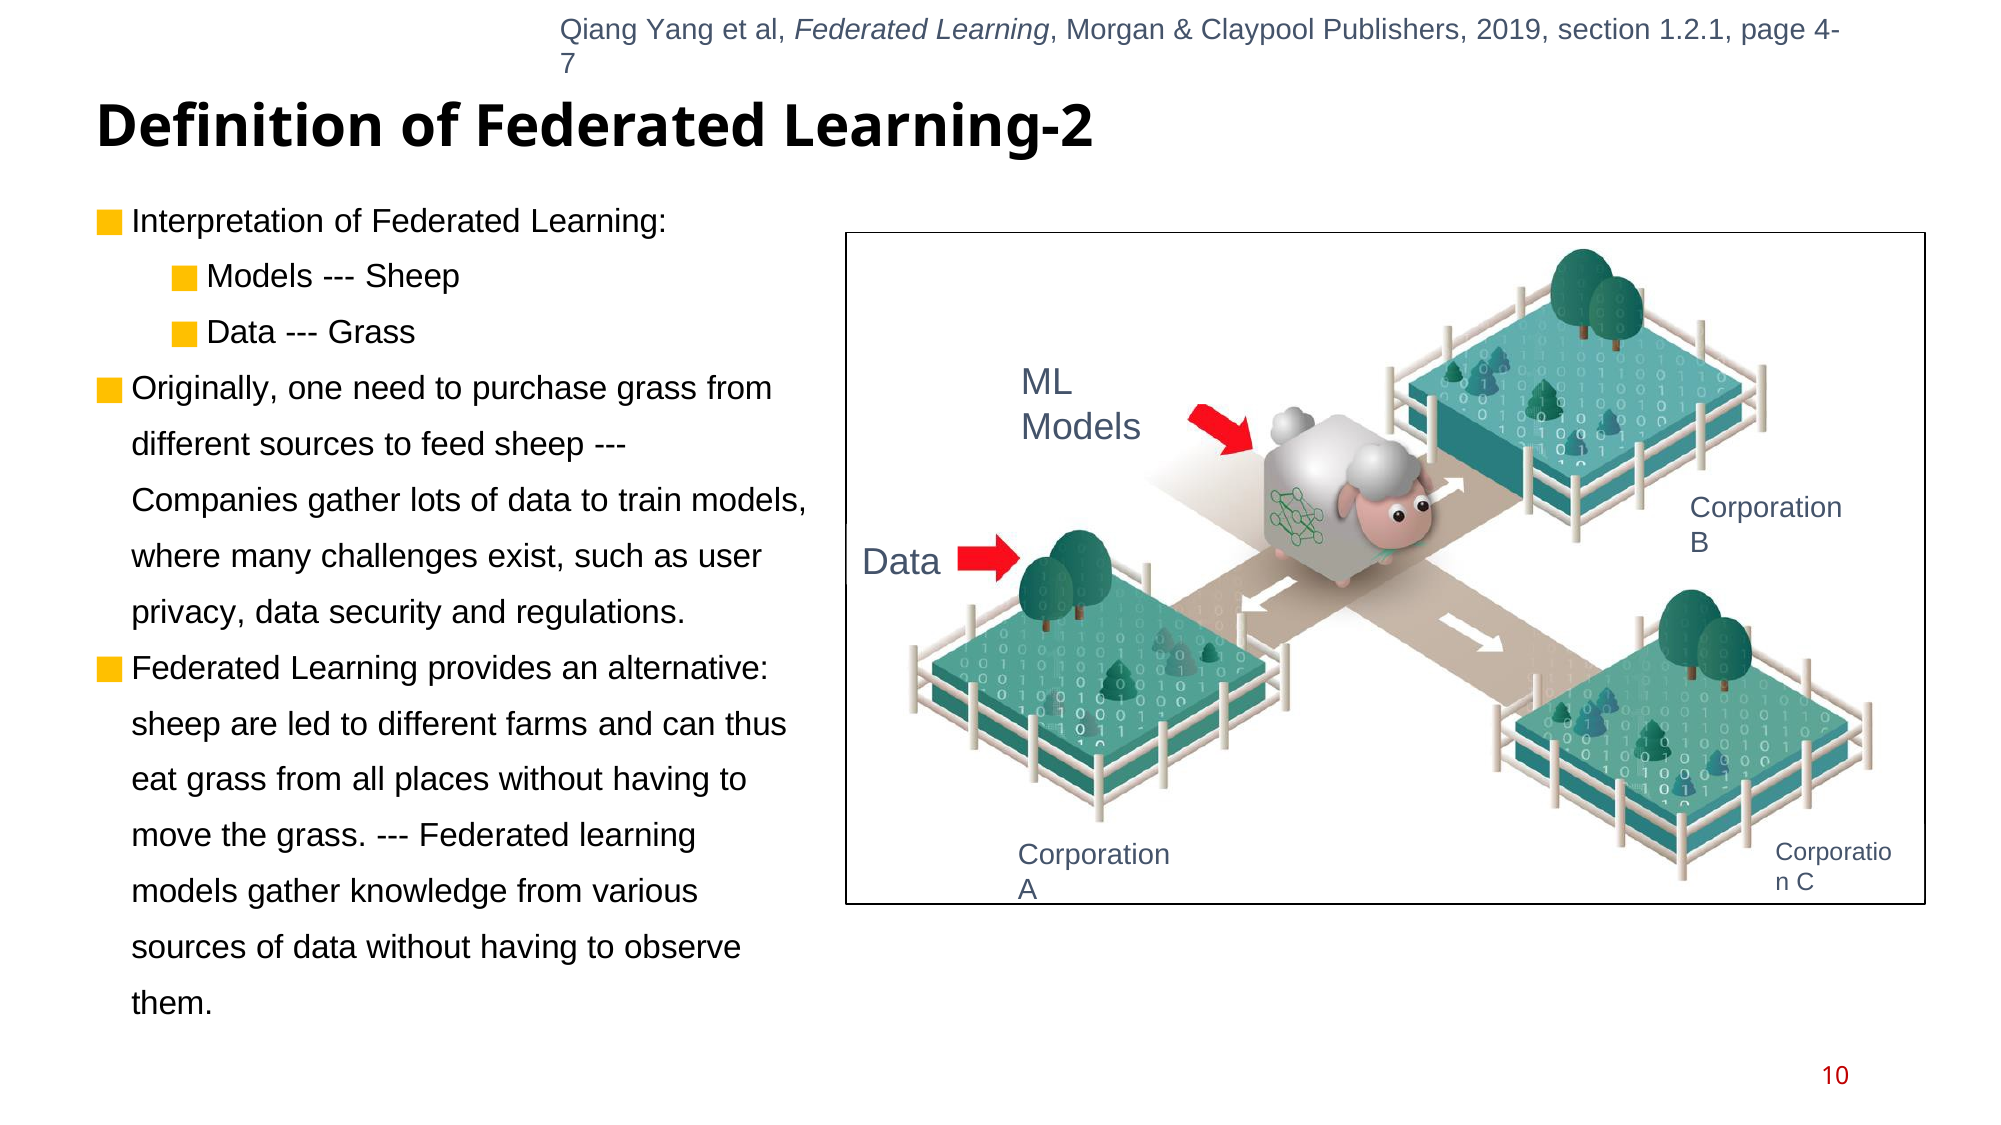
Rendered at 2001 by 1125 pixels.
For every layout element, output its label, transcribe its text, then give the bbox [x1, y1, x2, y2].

text_box Corporation A [1017, 836, 1196, 906]
text_box Corporation C [1775, 835, 1907, 896]
text_box [1674, 476, 1924, 528]
text_box [1005, 343, 1219, 405]
text_box [846, 523, 958, 585]
text_box [846, 232, 1925, 905]
text_box [1760, 823, 1925, 900]
text_box Qiang Yang et al, Federated Learning, Morgan & Claypool Publishers, 2019, section 1.2.1, page 4-7 [557, 9, 1847, 80]
text_box ML Models [1020, 357, 1203, 447]
text_box [1002, 823, 1252, 875]
text_box Interpretation of Federated Learning: Models --- Sheep Data --- Grass Originally, one need to purchase grass from different sources to feed sheep --- Companies gather lots of data to train models, where many challenges exist, such as user privacy, data security and regulations. Federated Learning provides an alternative: sheep are led to different farms and can thus eat grass from all places without having to move the grass. --- Federated learning models gather knowledge from various sources of data without having to observe them. [91, 198, 816, 1021]
text_box Corporation B [1689, 488, 1870, 559]
title Definition of Federated Learning-2 [48, 58, 1952, 277]
slide_number 10 [1816, 1059, 1852, 1125]
text_box Data [861, 537, 941, 583]
